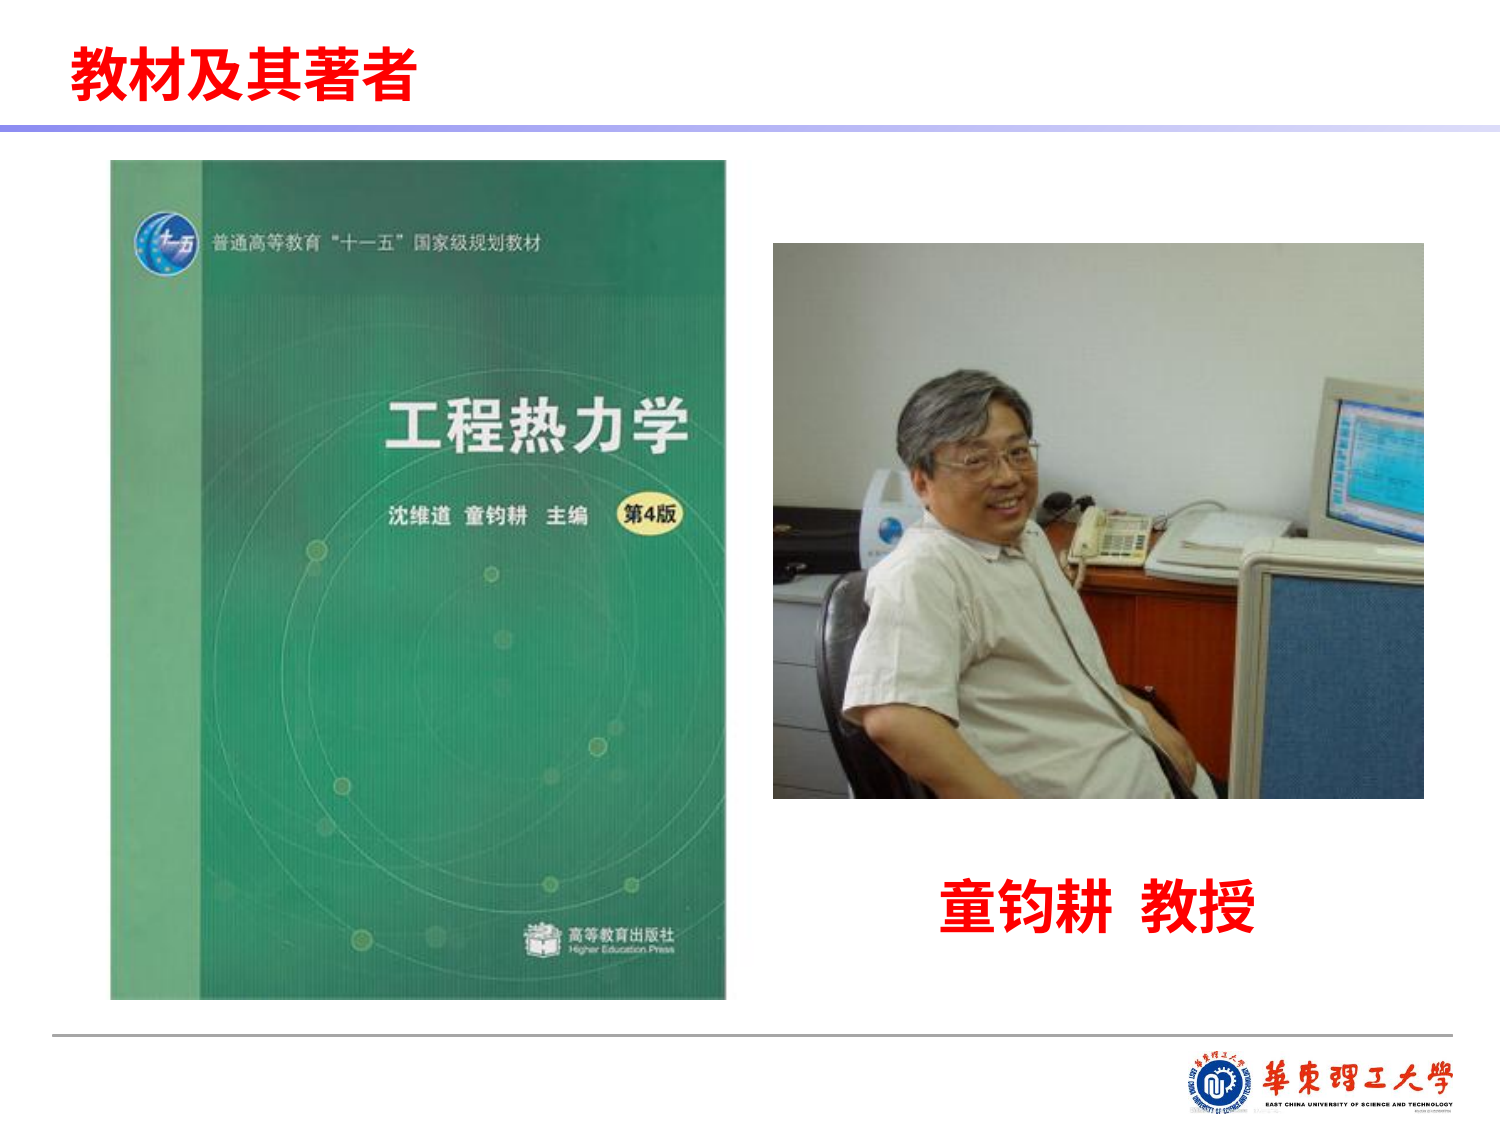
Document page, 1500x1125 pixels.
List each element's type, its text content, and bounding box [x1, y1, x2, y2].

text_box 童钧耕 教授 [924, 828, 1388, 953]
text_box 教材及其著者 [0, 30, 491, 114]
picture [1188, 1051, 1453, 1114]
picture [0, 160, 1424, 1000]
